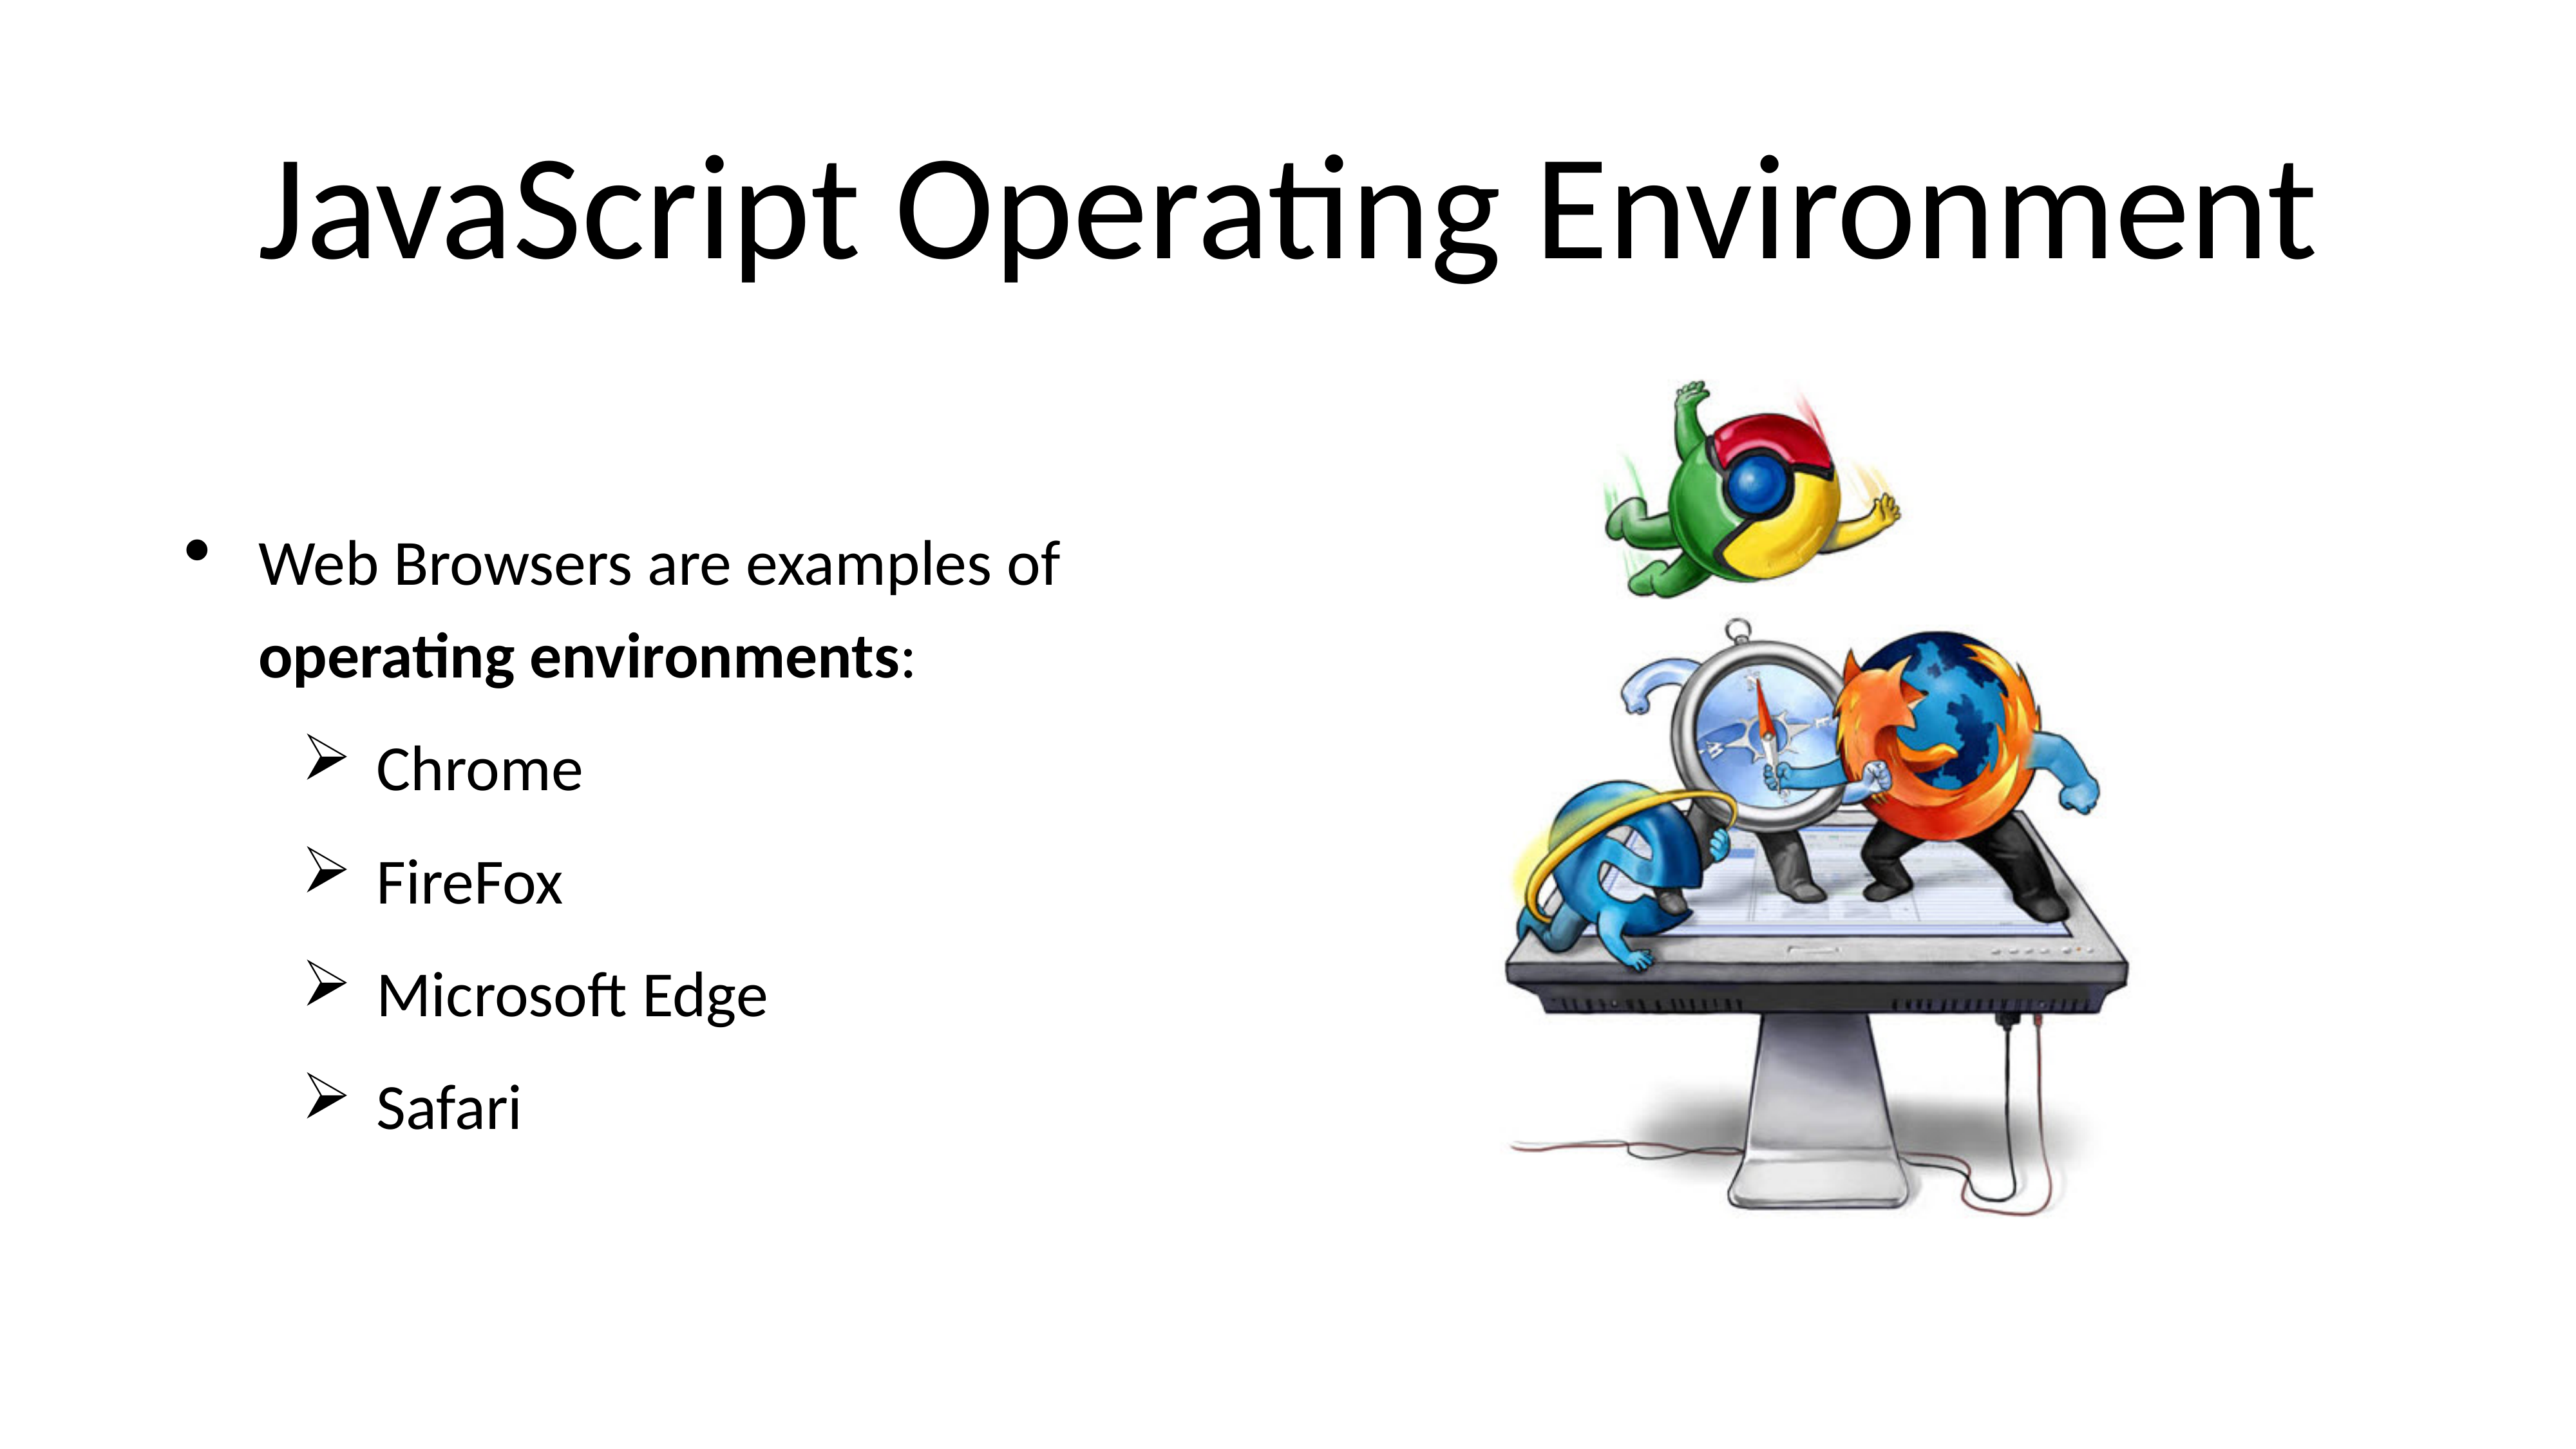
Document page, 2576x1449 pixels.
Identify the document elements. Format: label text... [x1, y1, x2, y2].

picture [1332, 367, 2300, 1224]
list Web Browsers are examples of operating environments: Chrome FireFox Microsoft Edge Safari [178, 367, 1334, 1280]
title JavaScript Operating Environment [178, 77, 2398, 320]
